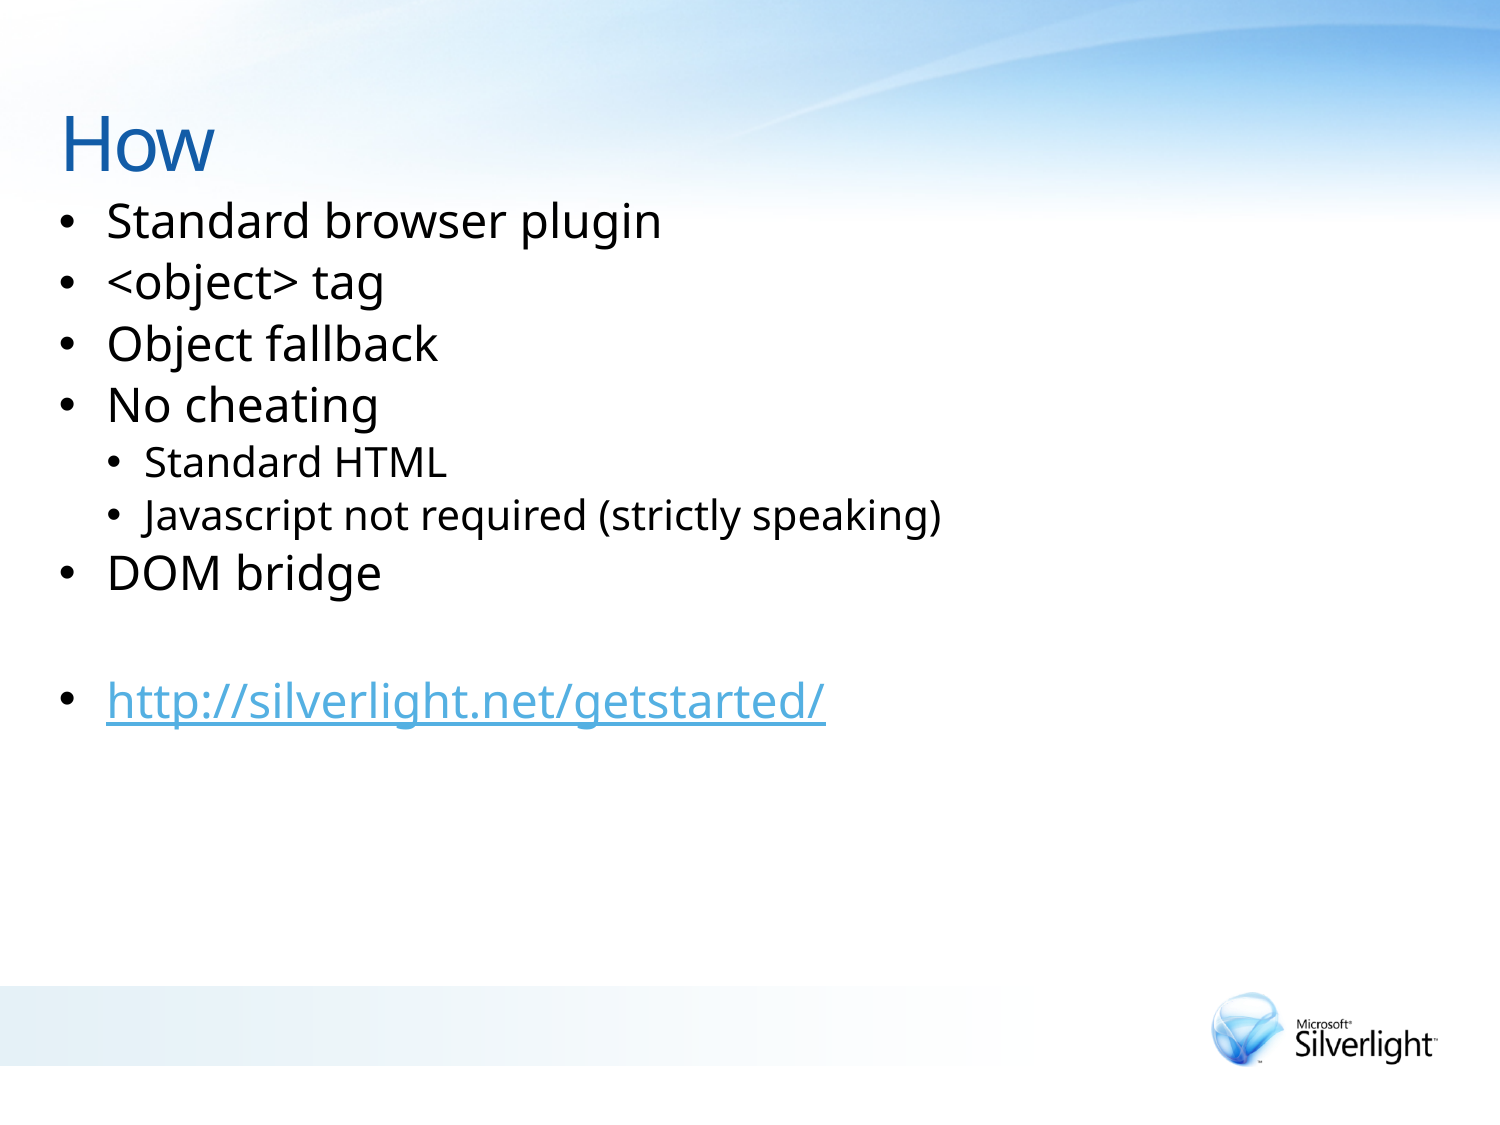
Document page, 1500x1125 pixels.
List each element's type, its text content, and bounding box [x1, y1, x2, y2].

title How [59, 104, 1435, 188]
list Standard browser plugin <object> tag Object fallback No cheating Standard HTML Javascript not required (strictly speaking) DOM bridge http://silverlight.net/getstarted/ [58, 197, 1435, 745]
picture [0, 0, 1500, 1125]
